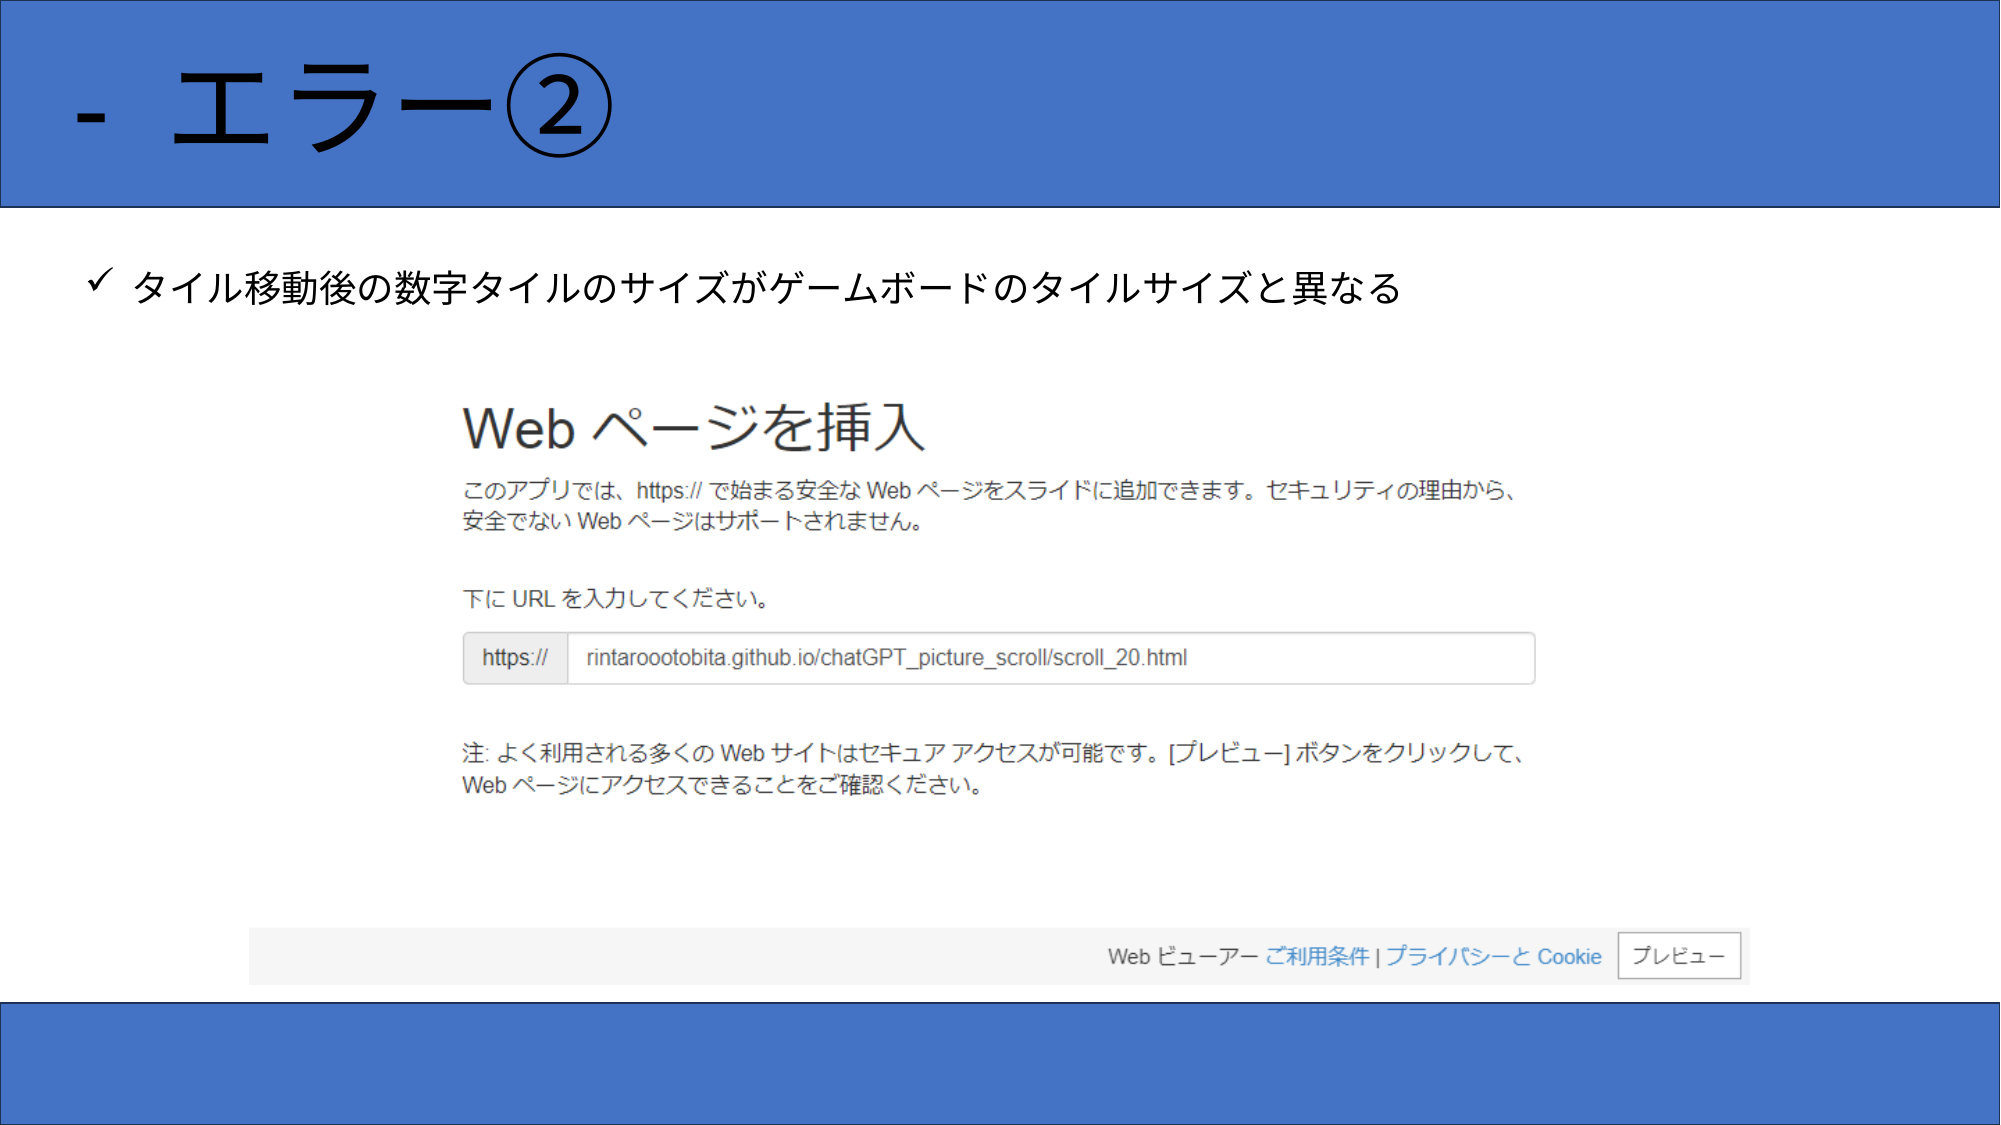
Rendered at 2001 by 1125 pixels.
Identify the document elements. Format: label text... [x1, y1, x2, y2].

text_box - エラー② [0, 0, 2000, 208]
picture [249, 368, 1750, 985]
text_box [0, 1002, 2000, 1125]
text_box タイル移動後の数字タイルのサイズがゲームボードのタイルサイズと異なる [70, 257, 1850, 318]
